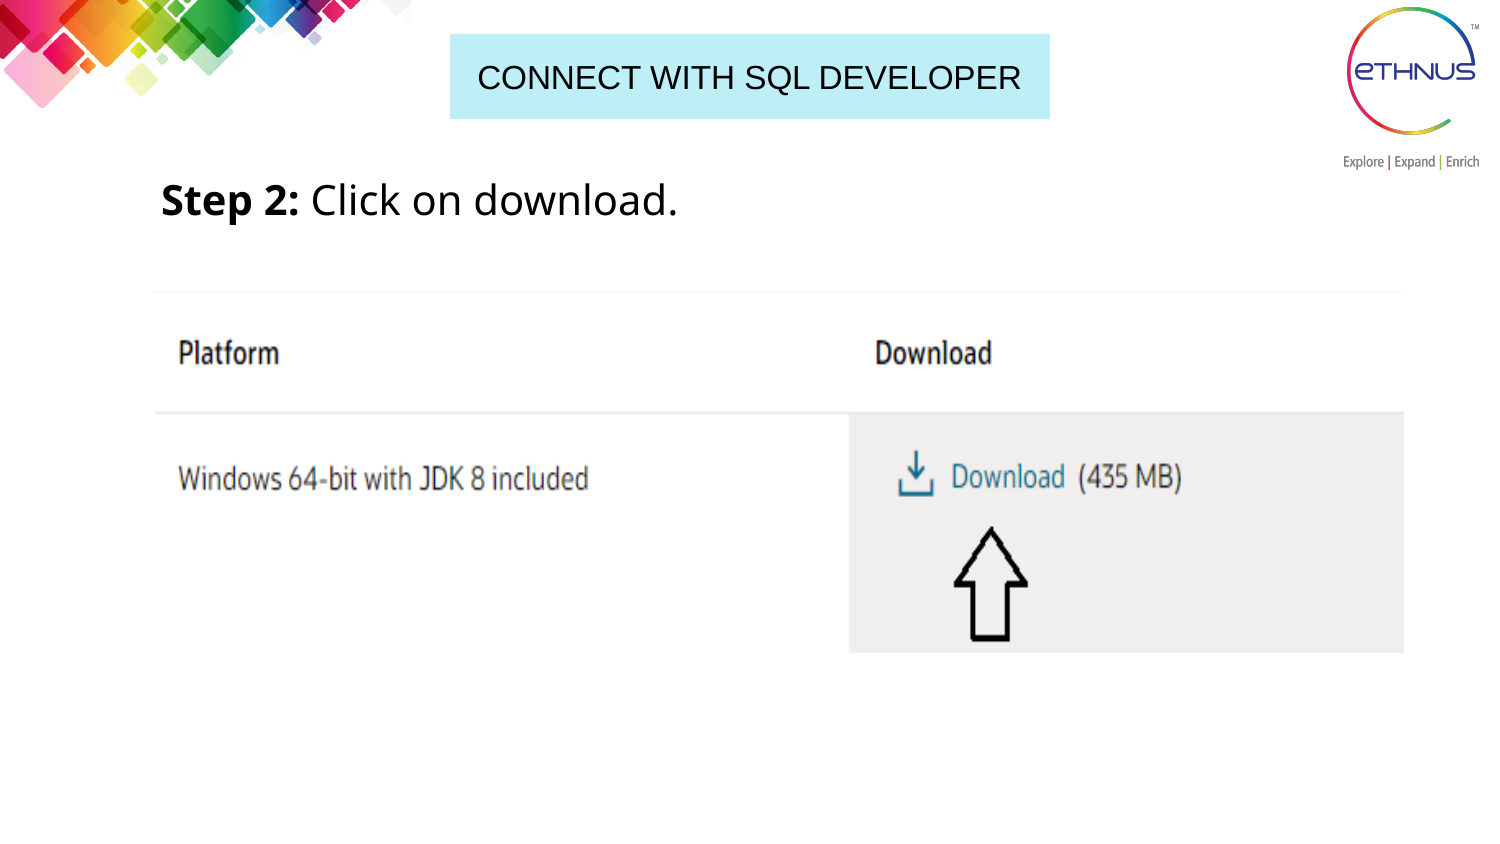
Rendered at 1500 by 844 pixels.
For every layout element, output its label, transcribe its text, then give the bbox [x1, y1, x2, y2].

picture [1344, 7, 1479, 170]
text_box Step 2: Click on download. [146, 165, 897, 231]
title CONNECT WITH SQL DEVELOPER [450, 33, 1050, 119]
picture [0, 0, 413, 108]
picture [155, 291, 1404, 654]
